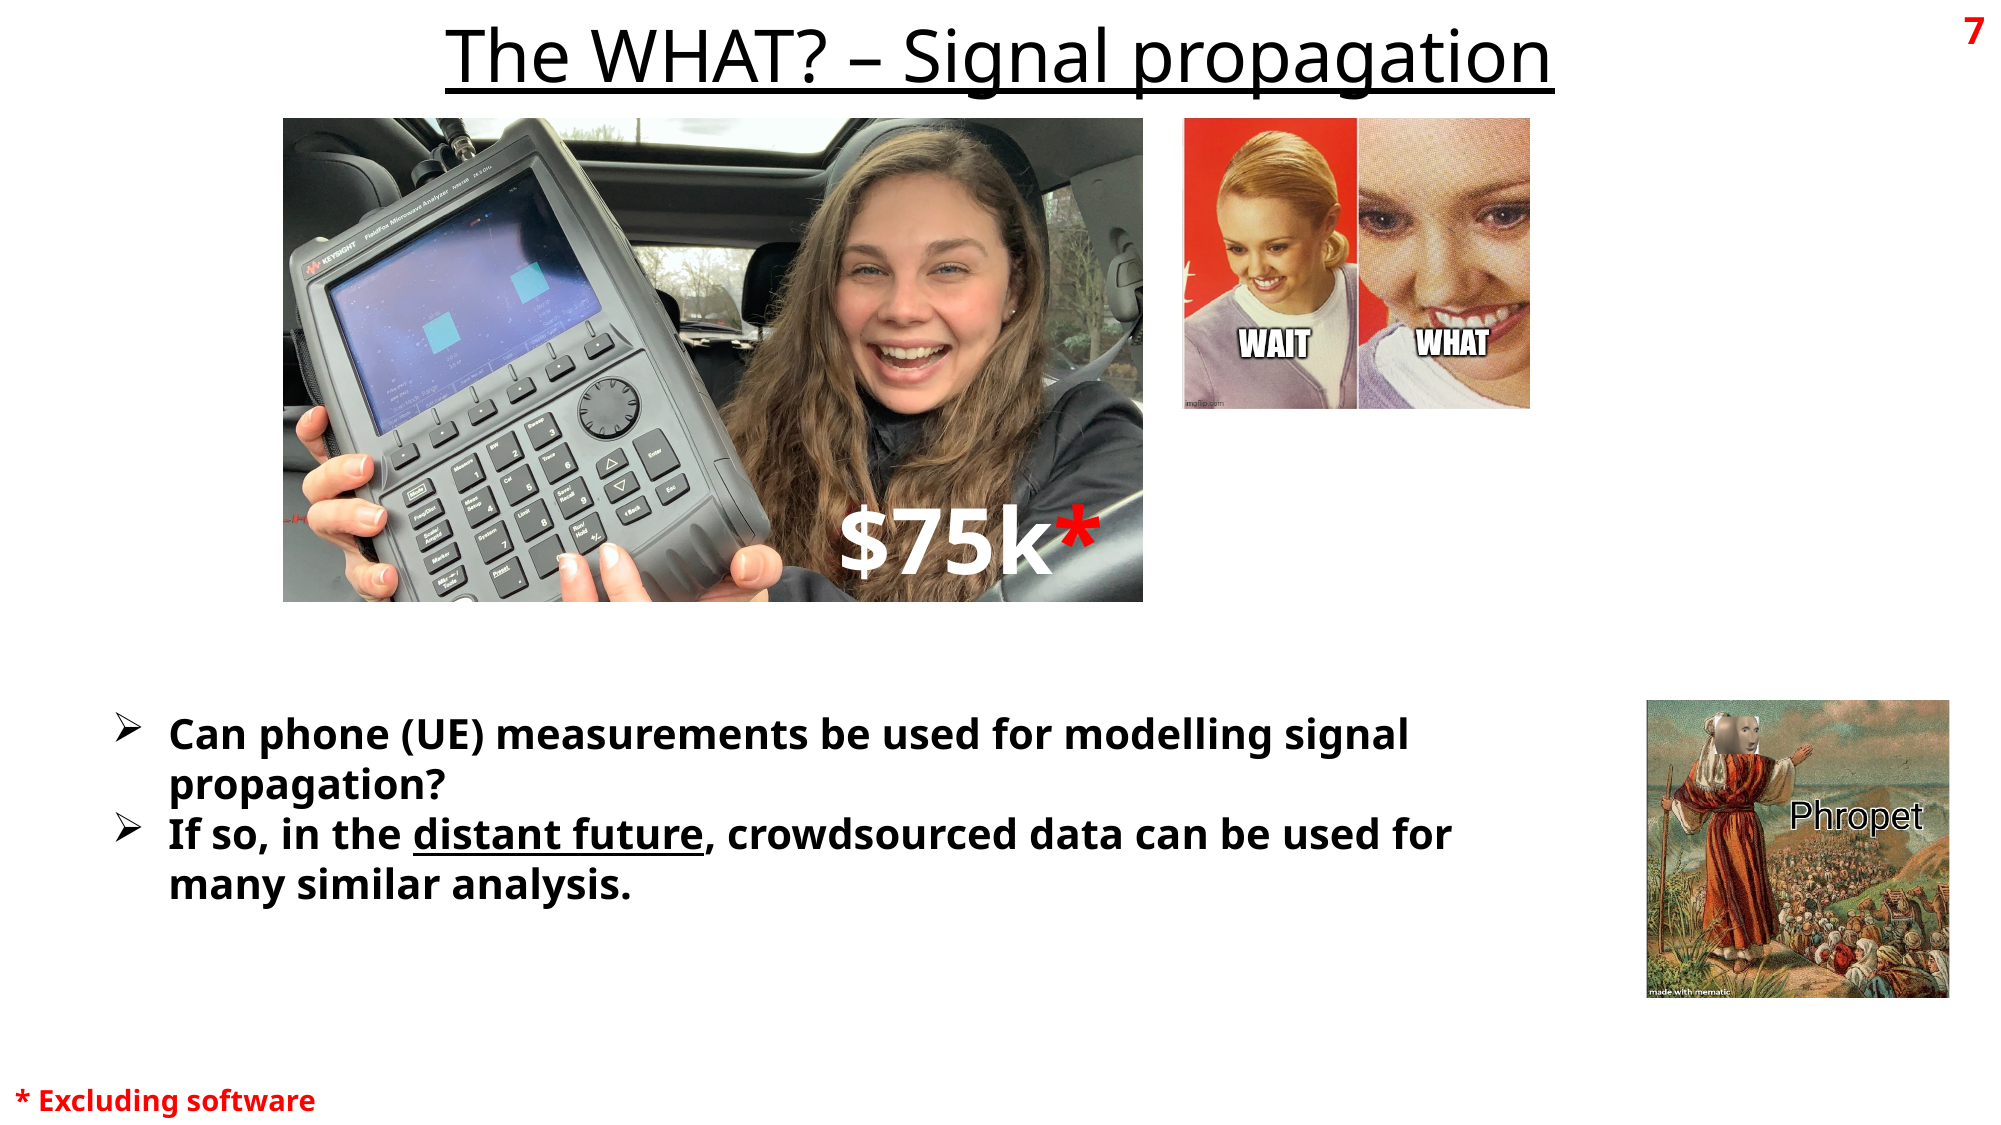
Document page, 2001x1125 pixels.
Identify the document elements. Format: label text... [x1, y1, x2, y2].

text_box * Excluding software [0, 1074, 2000, 1125]
title The WHAT? – Signal propagation [137, 0, 1863, 119]
text_box 7 [1949, 0, 2000, 60]
text_box Can phone (UE) measurements be used for modelling signal propagation? If so, in the distant future, crowdsourced data can be used for many similar analysis. [97, 700, 1575, 916]
picture [1181, 118, 1531, 410]
picture [283, 118, 1144, 603]
picture [1645, 699, 1950, 998]
